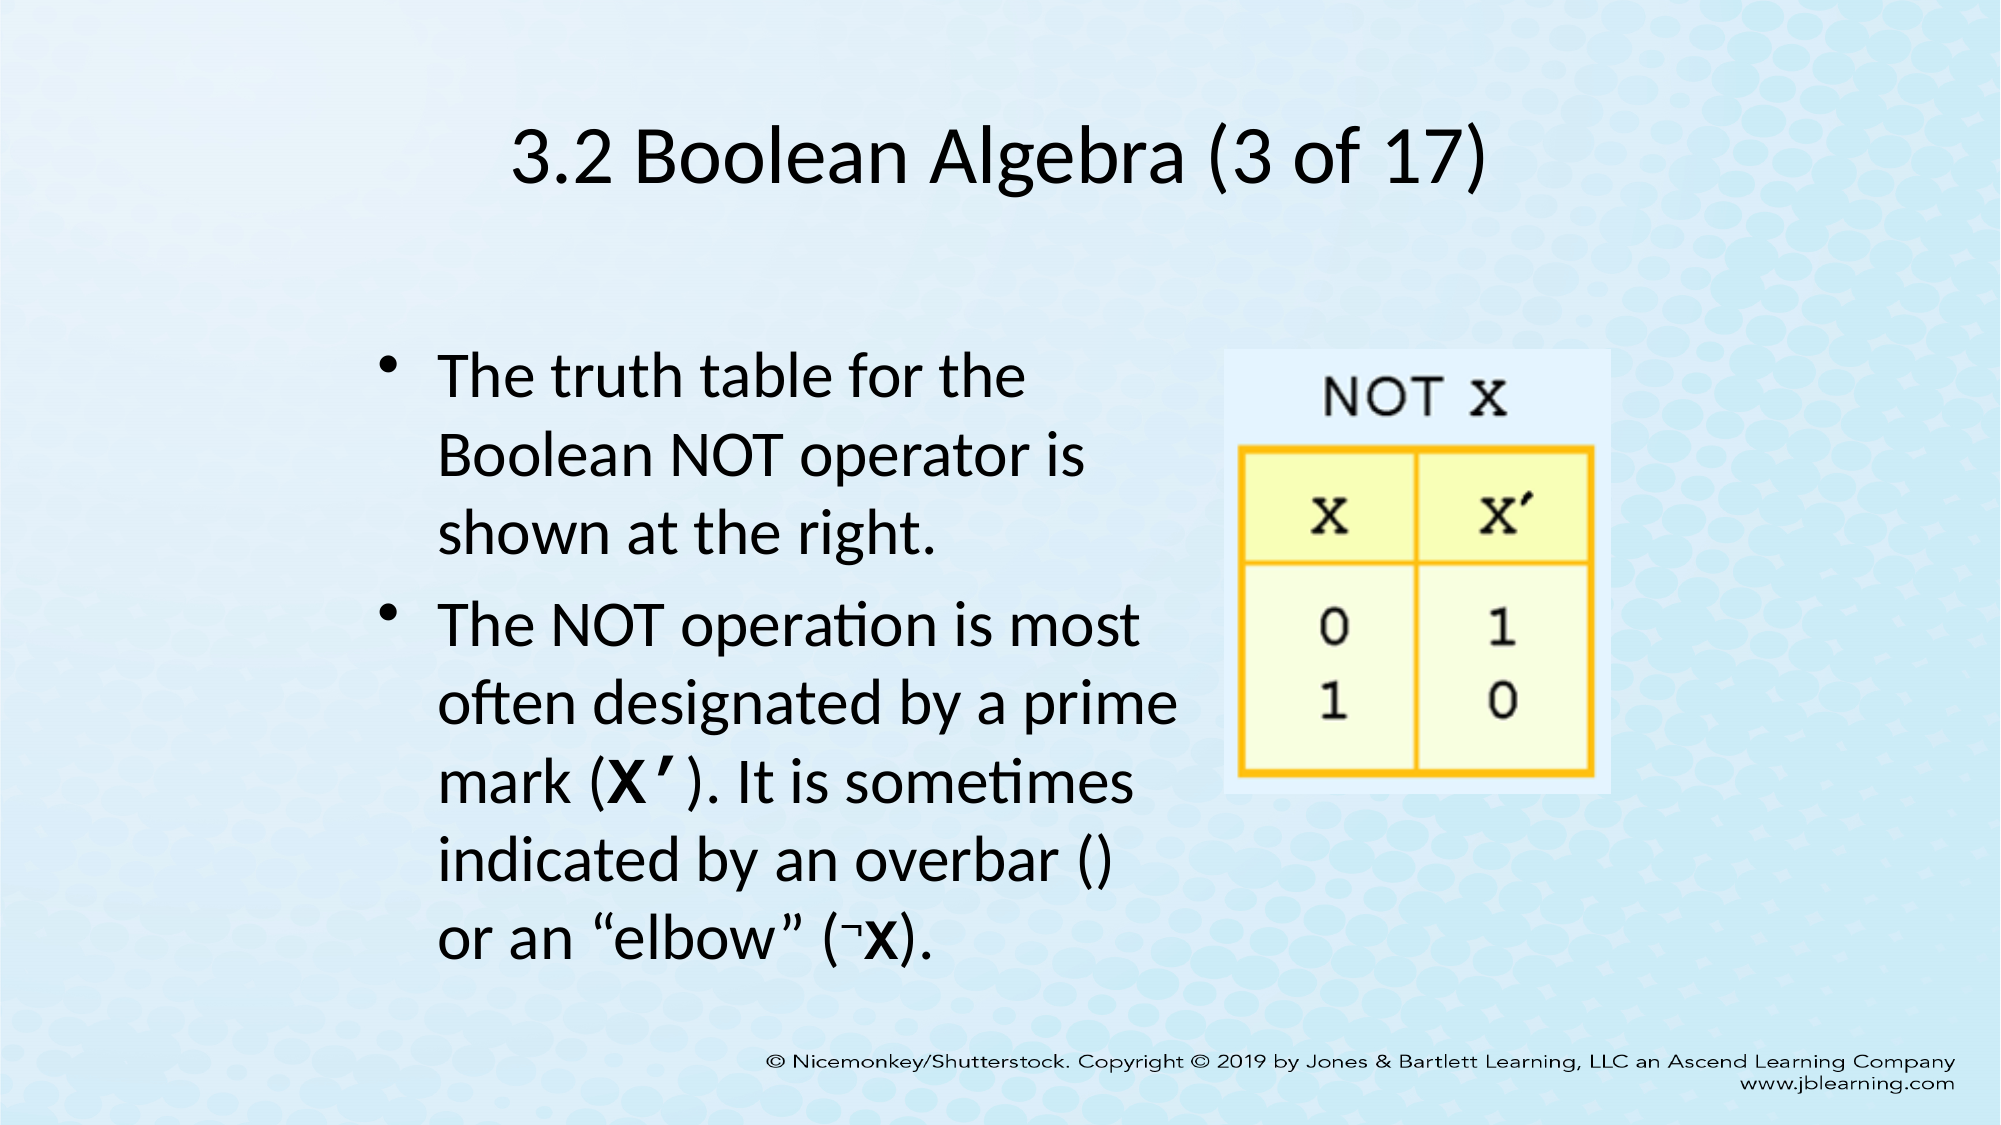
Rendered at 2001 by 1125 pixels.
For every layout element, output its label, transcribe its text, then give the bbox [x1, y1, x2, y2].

picture [0, 0, 2001, 1125]
title 3.2 Boolean Algebra (3 of 17) [150, 50, 1850, 250]
